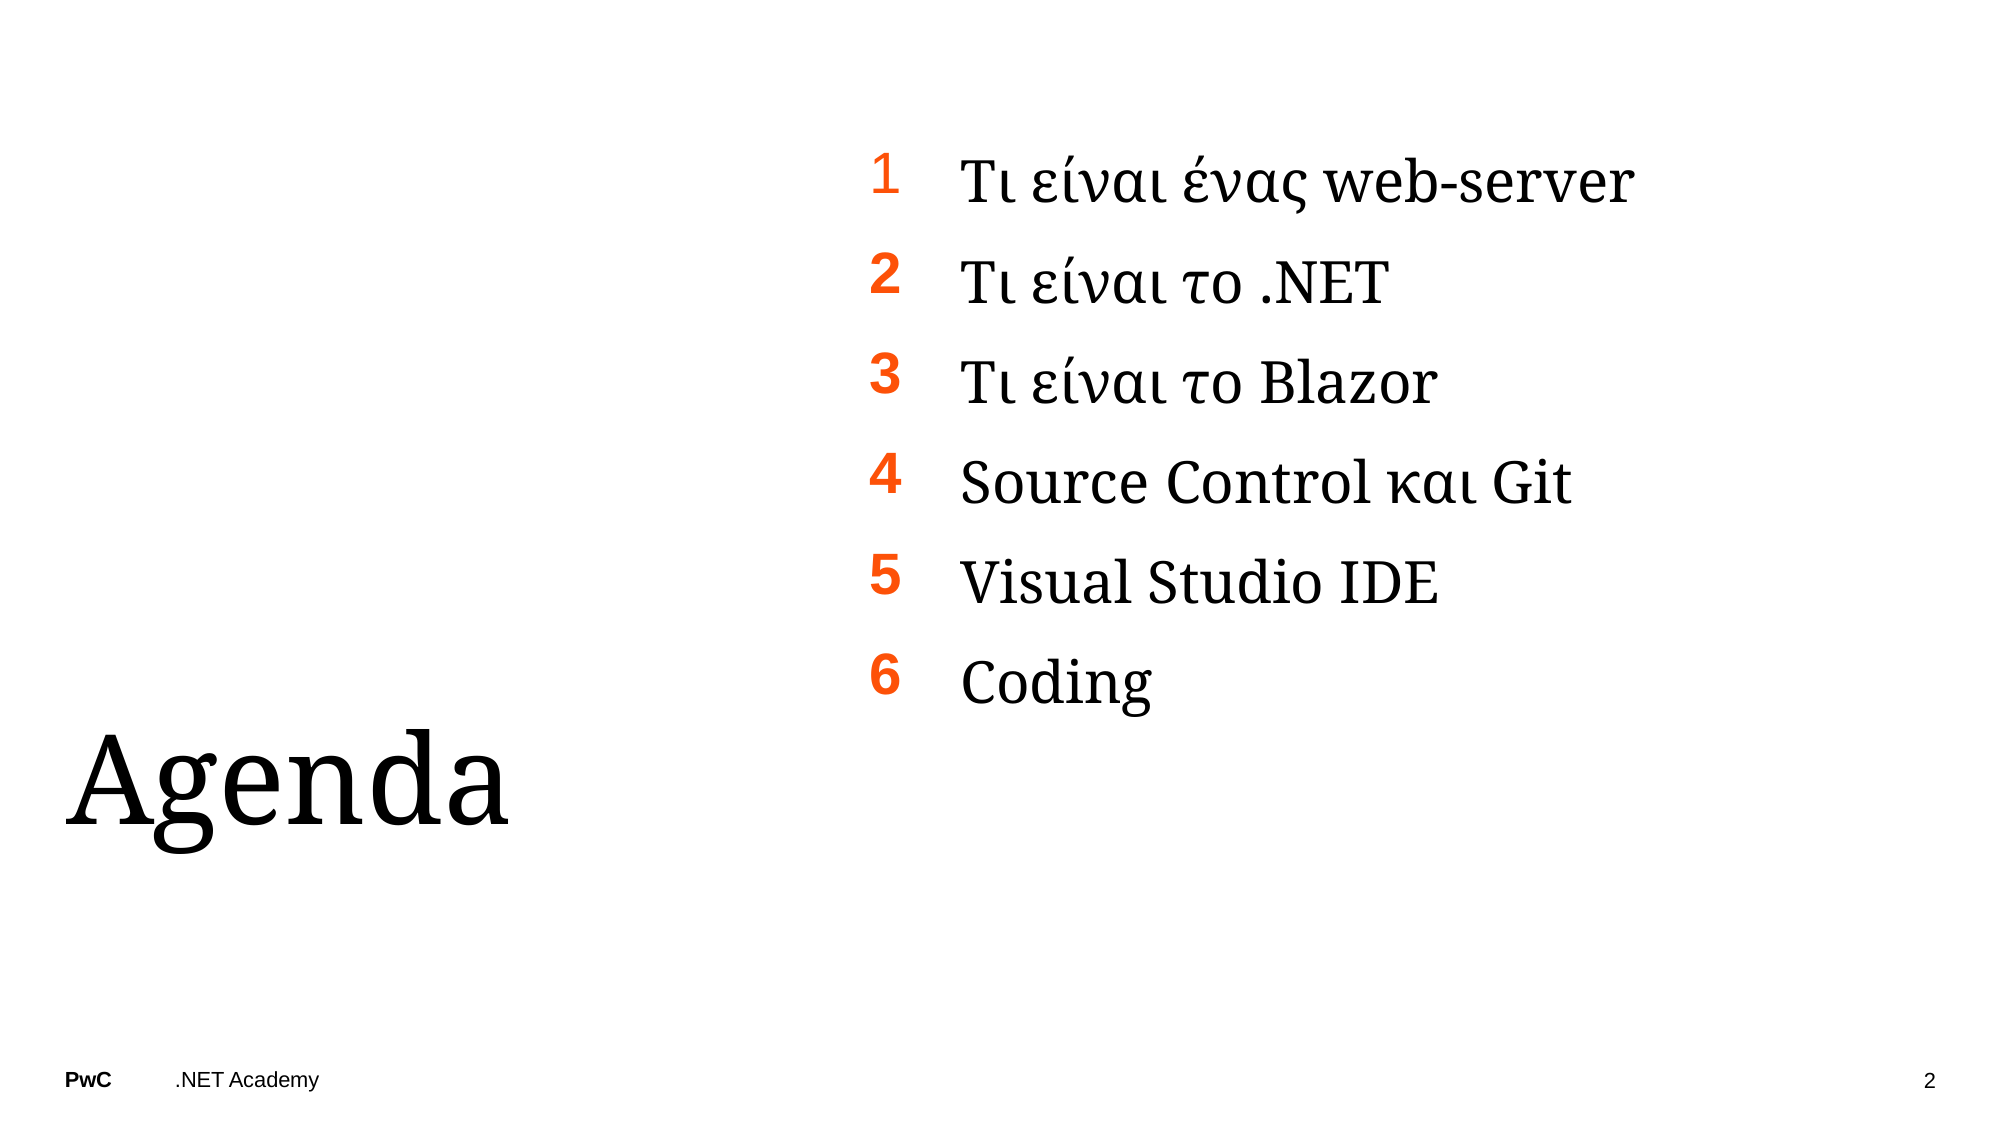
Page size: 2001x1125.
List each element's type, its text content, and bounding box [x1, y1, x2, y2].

table_cell 6 [855, 631, 960, 732]
table_cell Visual Studio IDE [960, 531, 1936, 631]
table_cell 4 [855, 431, 960, 531]
table_header Τι είναι ένας web-server [960, 130, 1936, 230]
slide_number 2 [1887, 1066, 1936, 1093]
table_cell Source Control και Git [960, 431, 1936, 531]
table_header 1 [855, 130, 960, 230]
table_cell 3 [855, 331, 960, 431]
table_cell 2 [855, 230, 960, 331]
title Agenda [66, 442, 753, 852]
table_cell Τι είναι το Blazor [960, 331, 1936, 431]
table_cell Coding [960, 631, 1936, 732]
table_cell Τι είναι το .NET [960, 230, 1936, 331]
footer .NET Academy [174, 1065, 1621, 1093]
table_cell 5 [855, 531, 960, 631]
